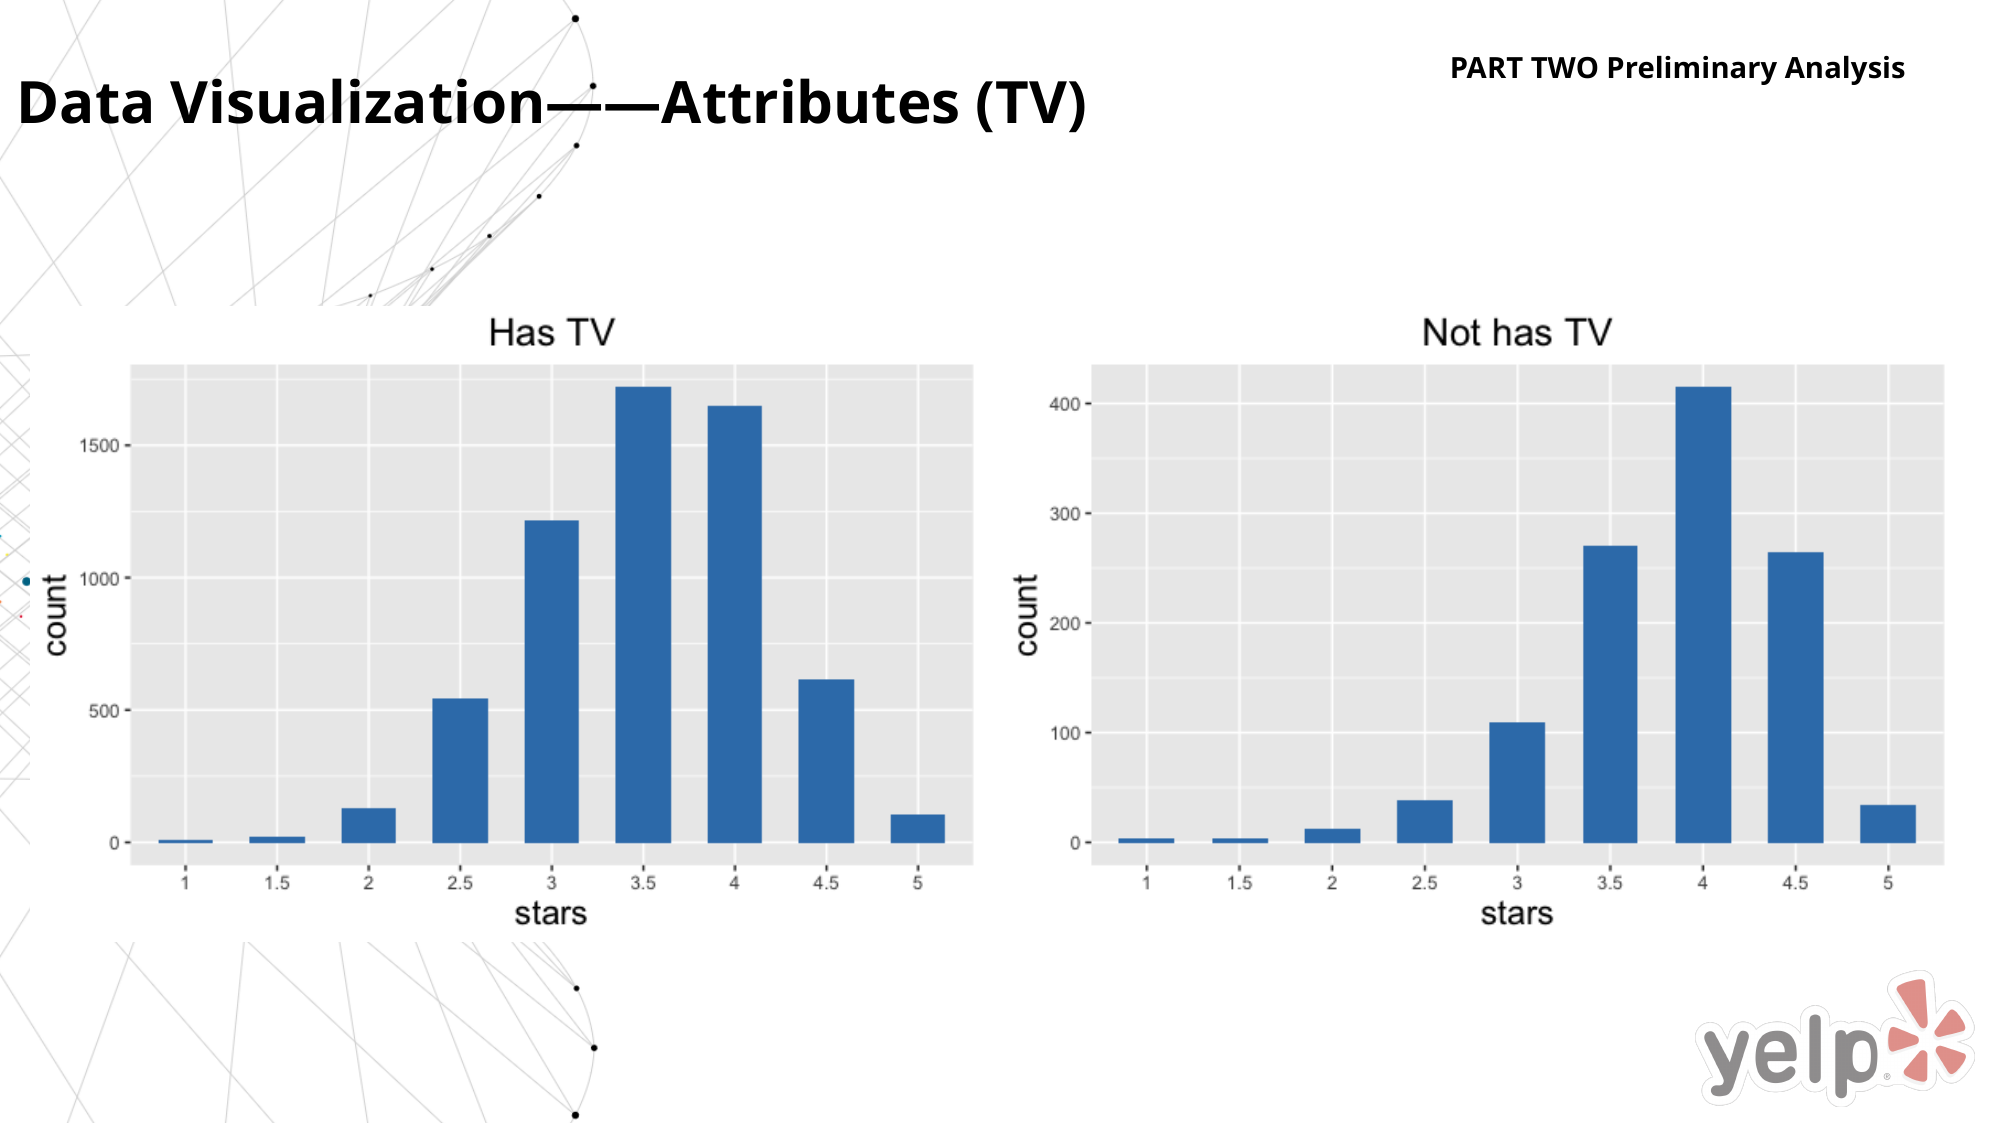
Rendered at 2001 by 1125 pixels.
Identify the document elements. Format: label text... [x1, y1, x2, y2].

picture [1001, 306, 1956, 942]
picture [1695, 970, 1975, 1107]
picture [0, 0, 985, 1123]
text_box PART TWO Preliminary Analysis [1378, 36, 1921, 101]
text_box Data Visualization——Attributes (TV) [2, 57, 1102, 143]
